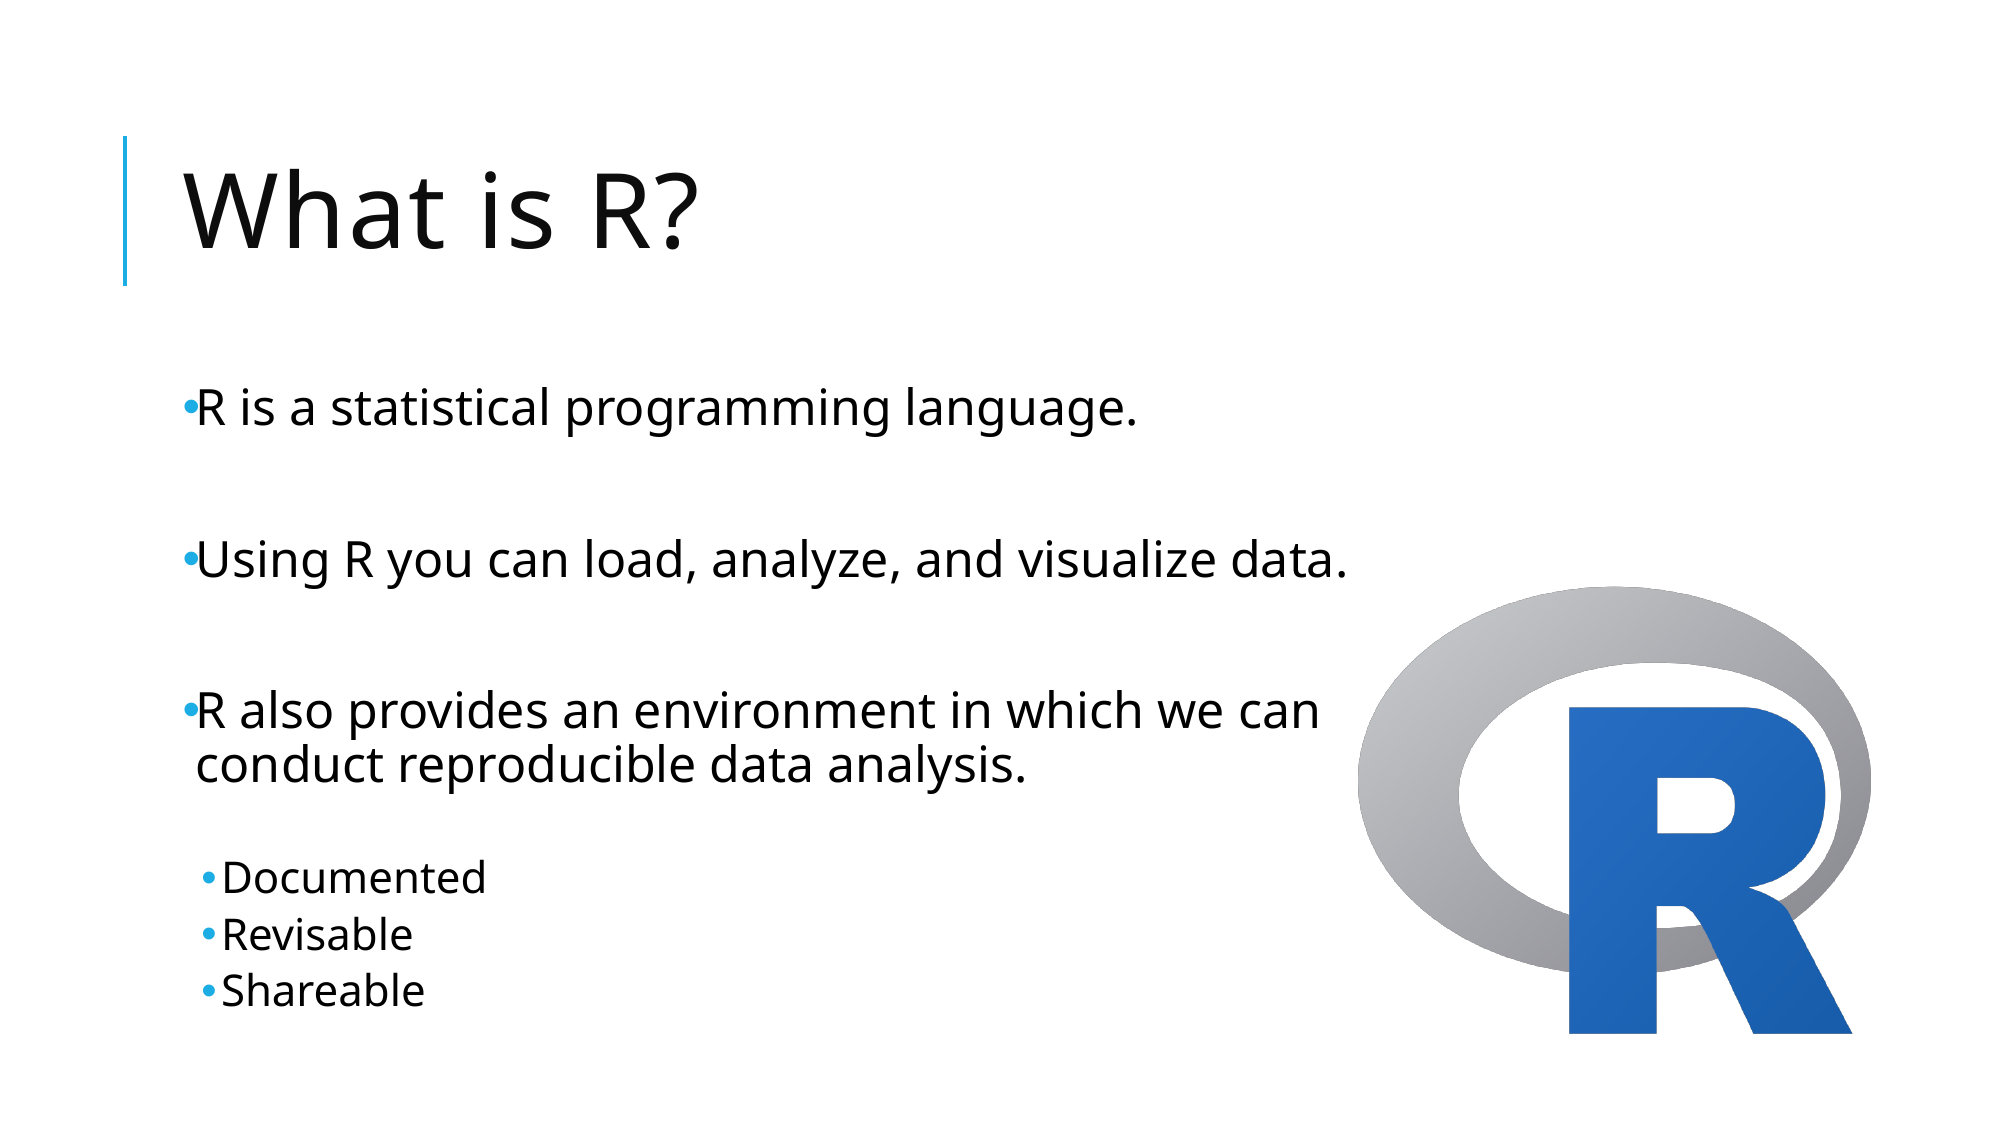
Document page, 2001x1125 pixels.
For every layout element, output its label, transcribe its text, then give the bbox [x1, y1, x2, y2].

picture [1357, 584, 1873, 1036]
text_box R is a statistical programming language. Using R you can load, analyze, and visualize data. R also provides an environment in which we can conduct reproducible data analysis. Documented Revisable Shareable [167, 374, 1399, 1035]
title What is R? [168, 96, 1763, 342]
